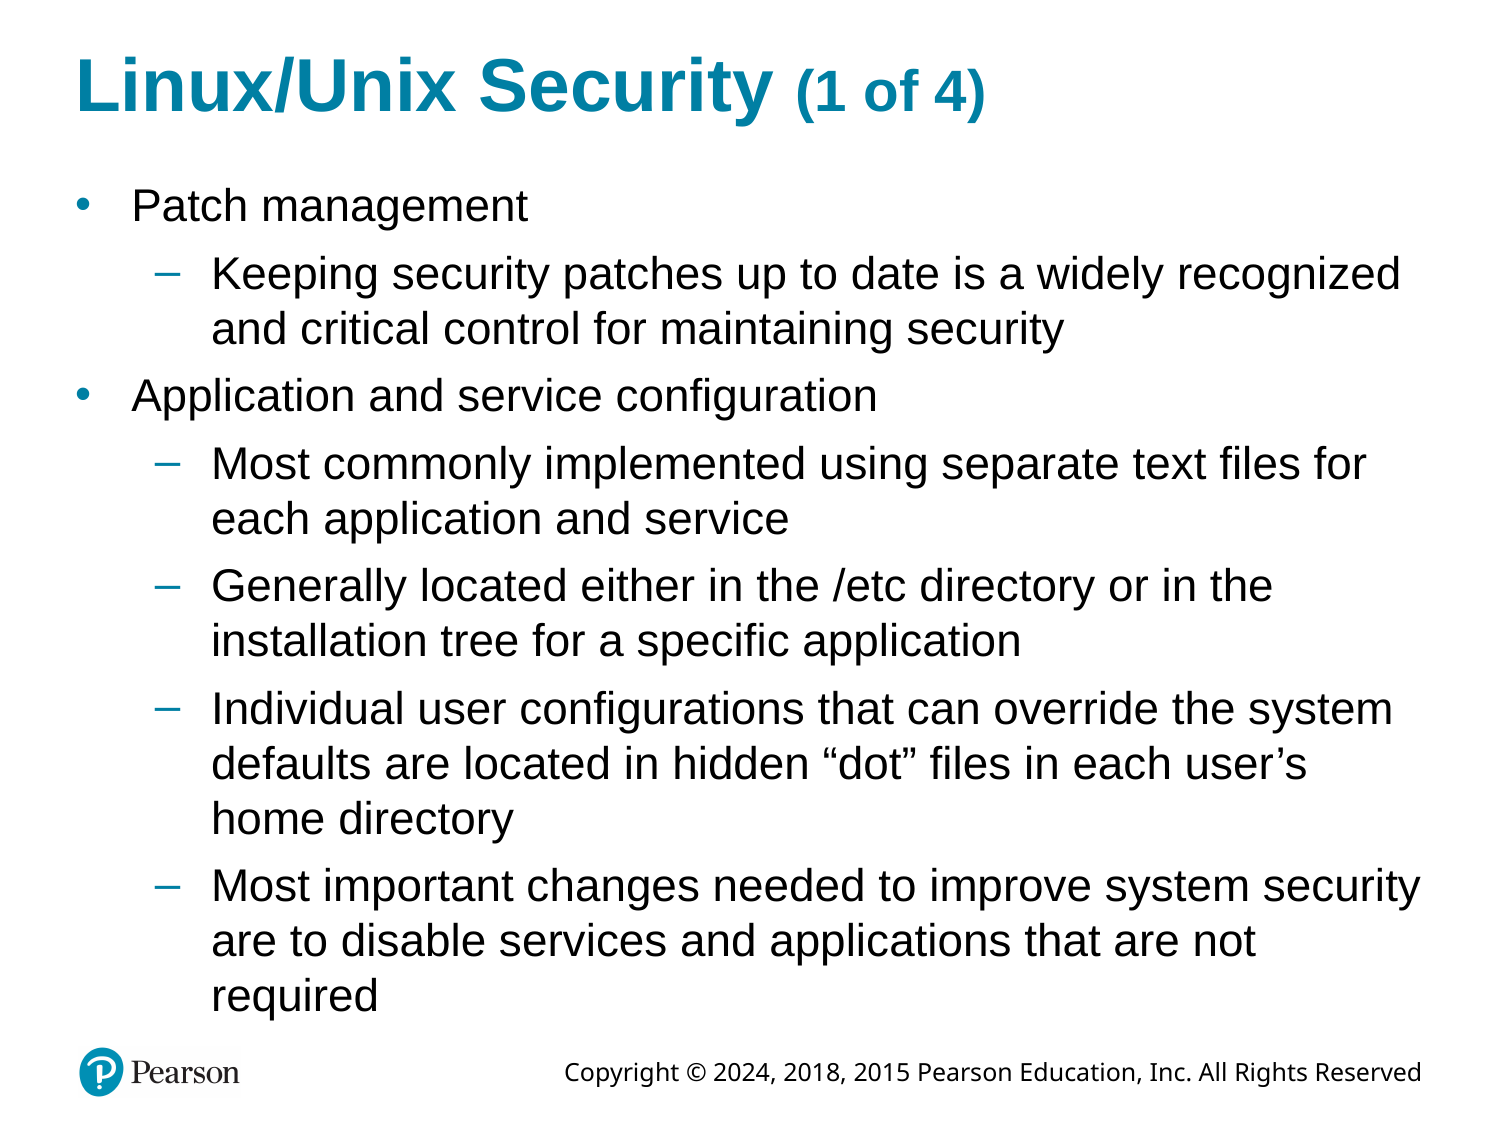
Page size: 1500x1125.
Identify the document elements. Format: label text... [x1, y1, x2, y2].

title Linux/Unix Security (1 of 4) [75, 0, 1425, 172]
list Patch management Keeping security patches up to date is a widely recognized and critical control for maintaining security Application and service configuration Most commonly implemented using separate text files for each application and service Generally located either in the /etc directory or in the installation tree for a specific application Individual user configurations that can override the system defaults are located in hidden “dot” files in each user’s home directory Most important changes needed to improve system security are to disable services and applications that are not required [75, 172, 1425, 1024]
picture [78, 1046, 241, 1098]
